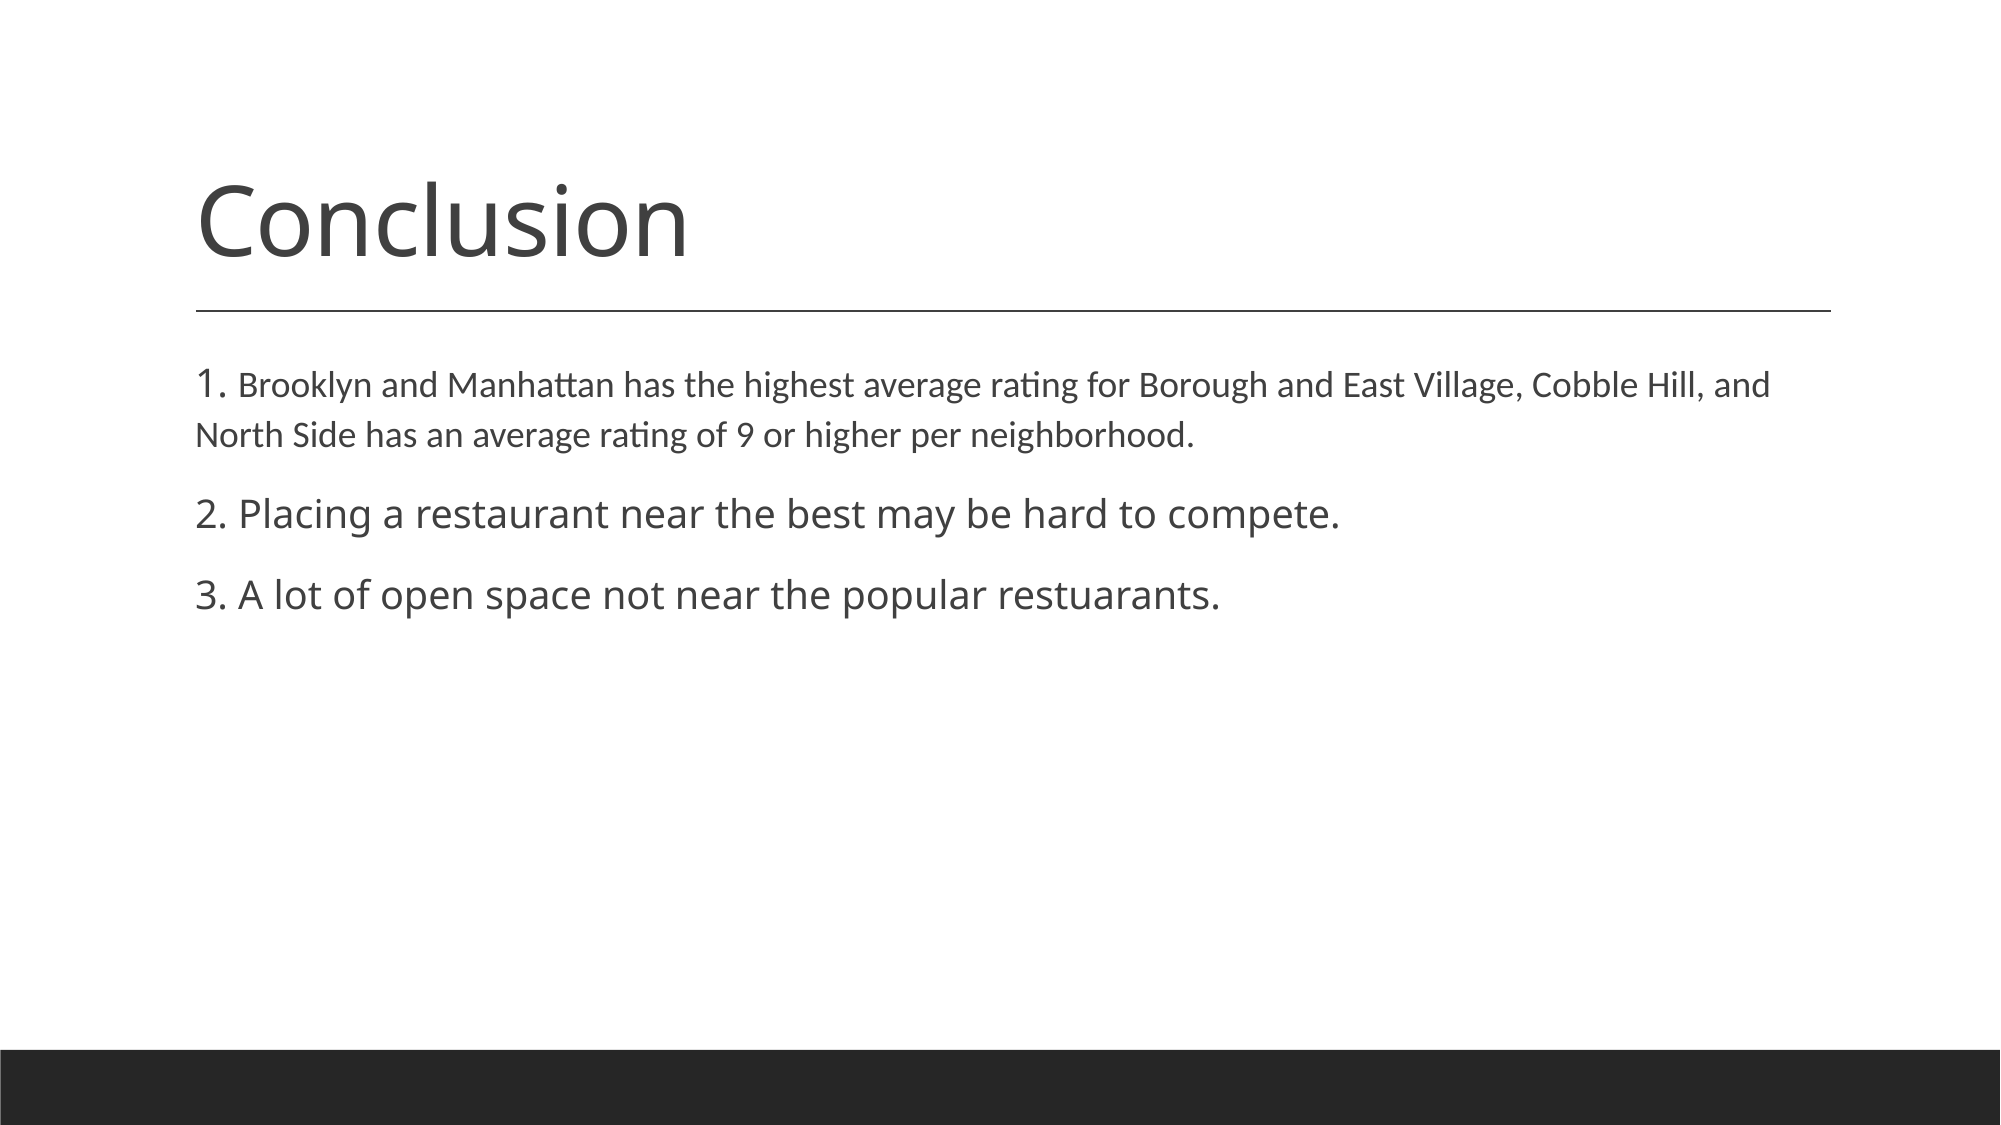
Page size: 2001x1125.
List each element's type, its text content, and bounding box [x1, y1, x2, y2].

list 1. Brooklyn and Manhattan has the highest average rating for Borough and East Village, Cobble Hill, and North Side has an average rating of 9 or higher per neighborhood. 2. Placing a restaurant near the best may be hard to compete. 3. A lot of open space not near the popular restuarants. [180, 345, 1830, 963]
title Conclusion [180, 47, 1830, 285]
